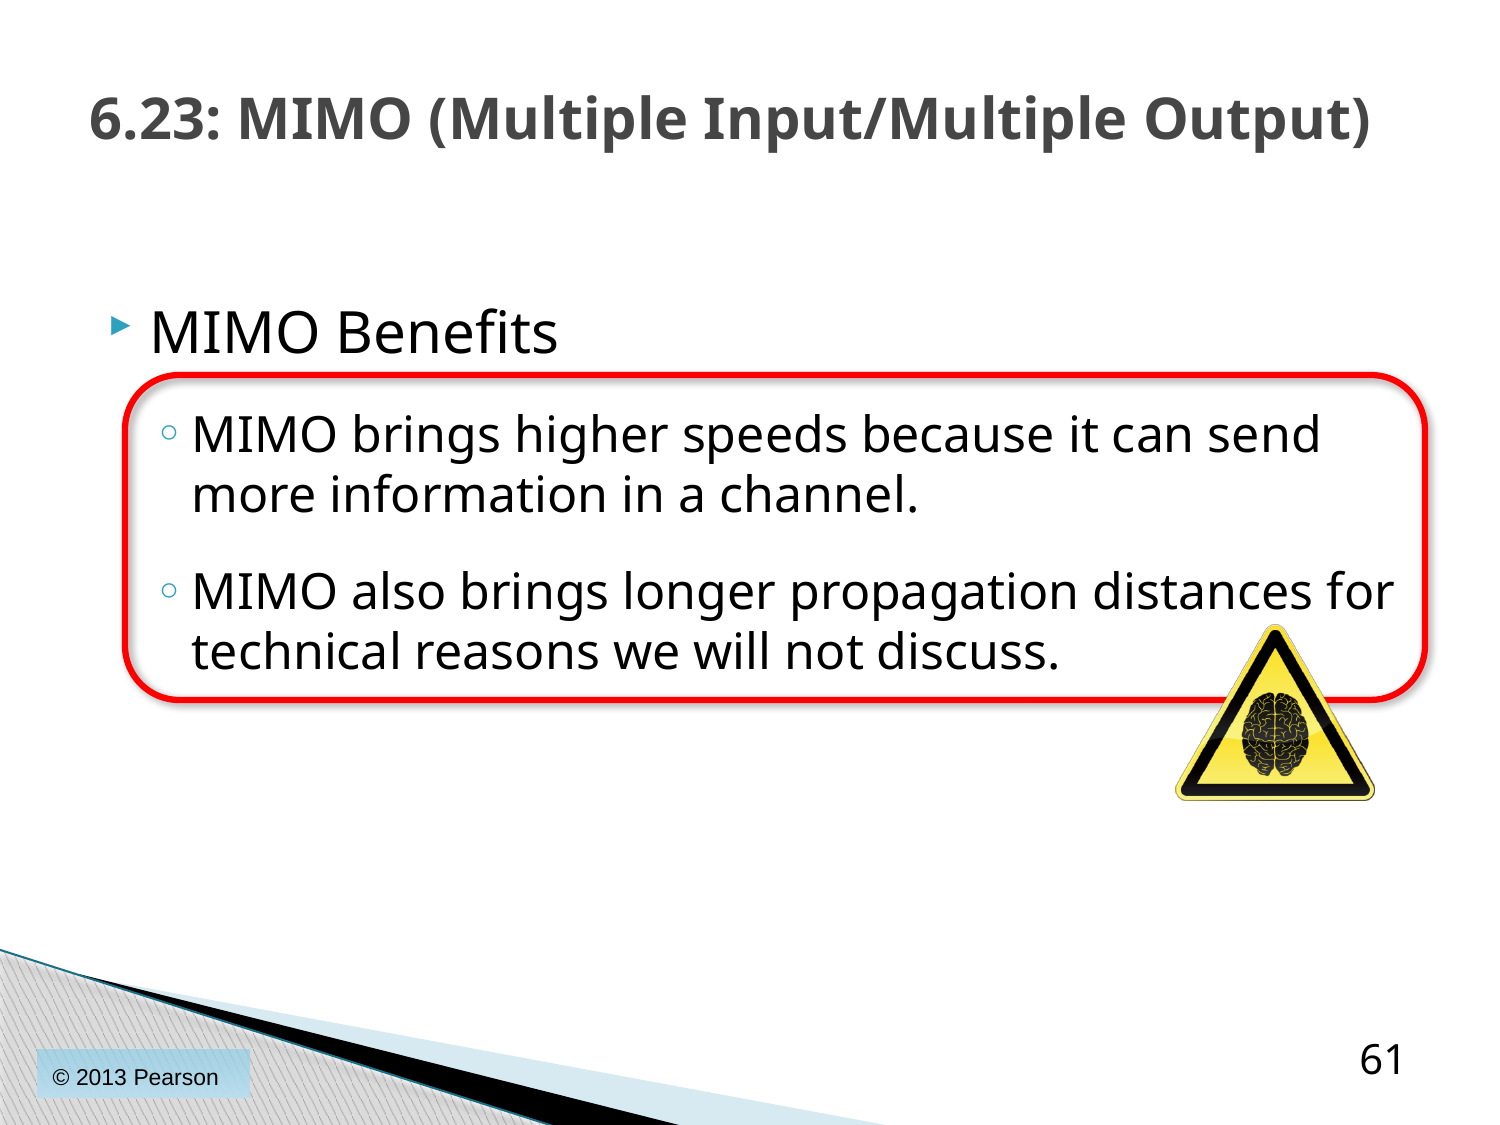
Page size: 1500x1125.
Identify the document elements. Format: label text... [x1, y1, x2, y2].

picture [1174, 624, 1376, 801]
list MIMO Benefits MIMO brings higher speeds because it can send more information in a channel. MIMO also brings longer propagation distances for technical reasons we will not discuss. [74, 287, 1426, 986]
text_box [120, 370, 1430, 705]
slide_number 61 [1287, 1037, 1423, 1098]
footer © 2013 Pearson [37, 1050, 250, 1098]
title 6.23: MIMO (Multiple Input/Multiple Output) [75, 45, 1425, 188]
